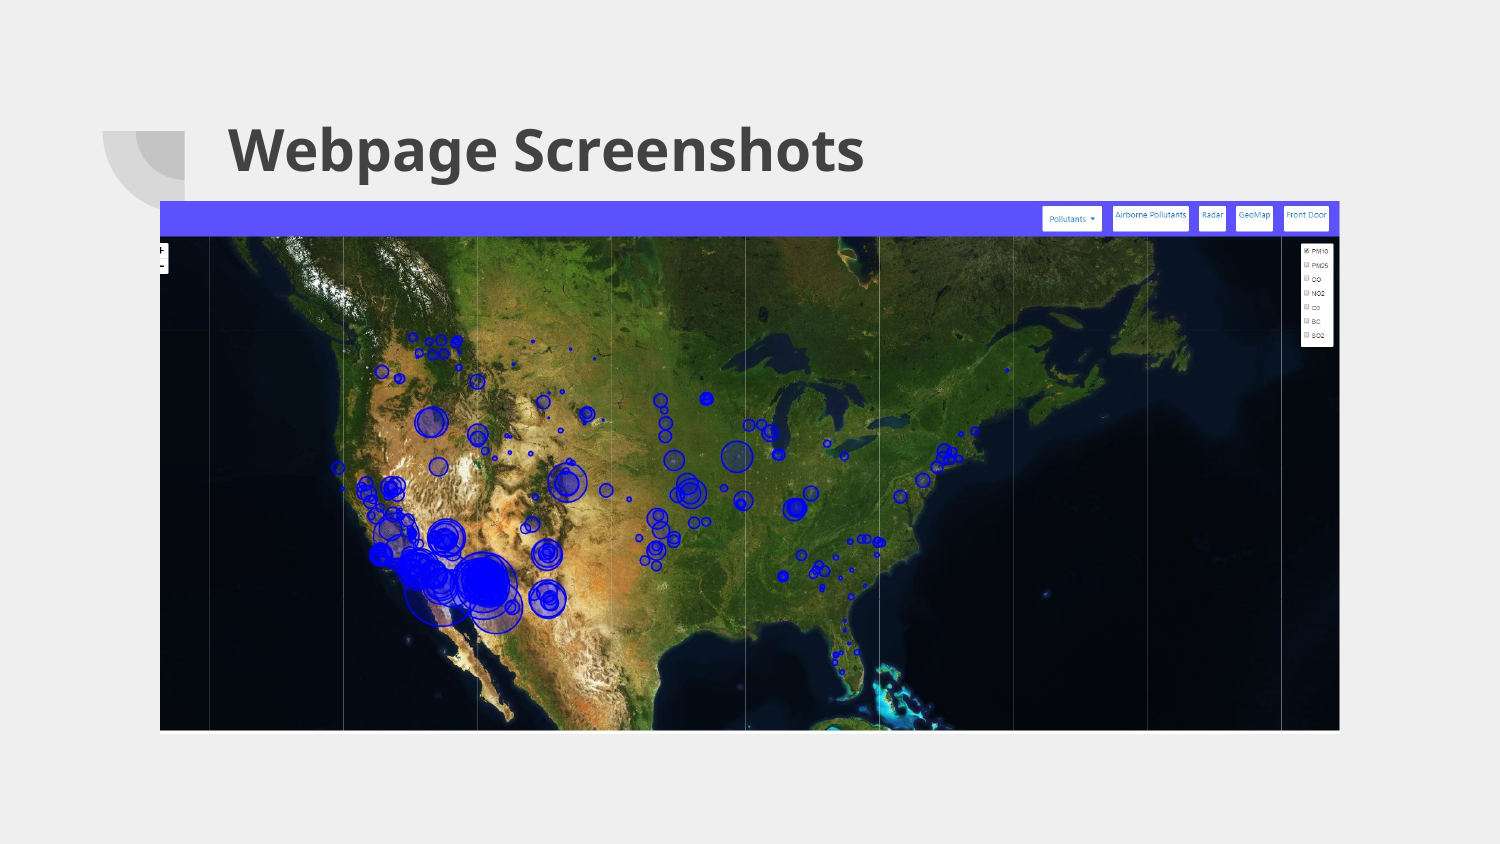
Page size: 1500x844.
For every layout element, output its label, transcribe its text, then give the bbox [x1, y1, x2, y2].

title Webpage Screenshots [213, 98, 1368, 263]
picture [160, 201, 1340, 734]
